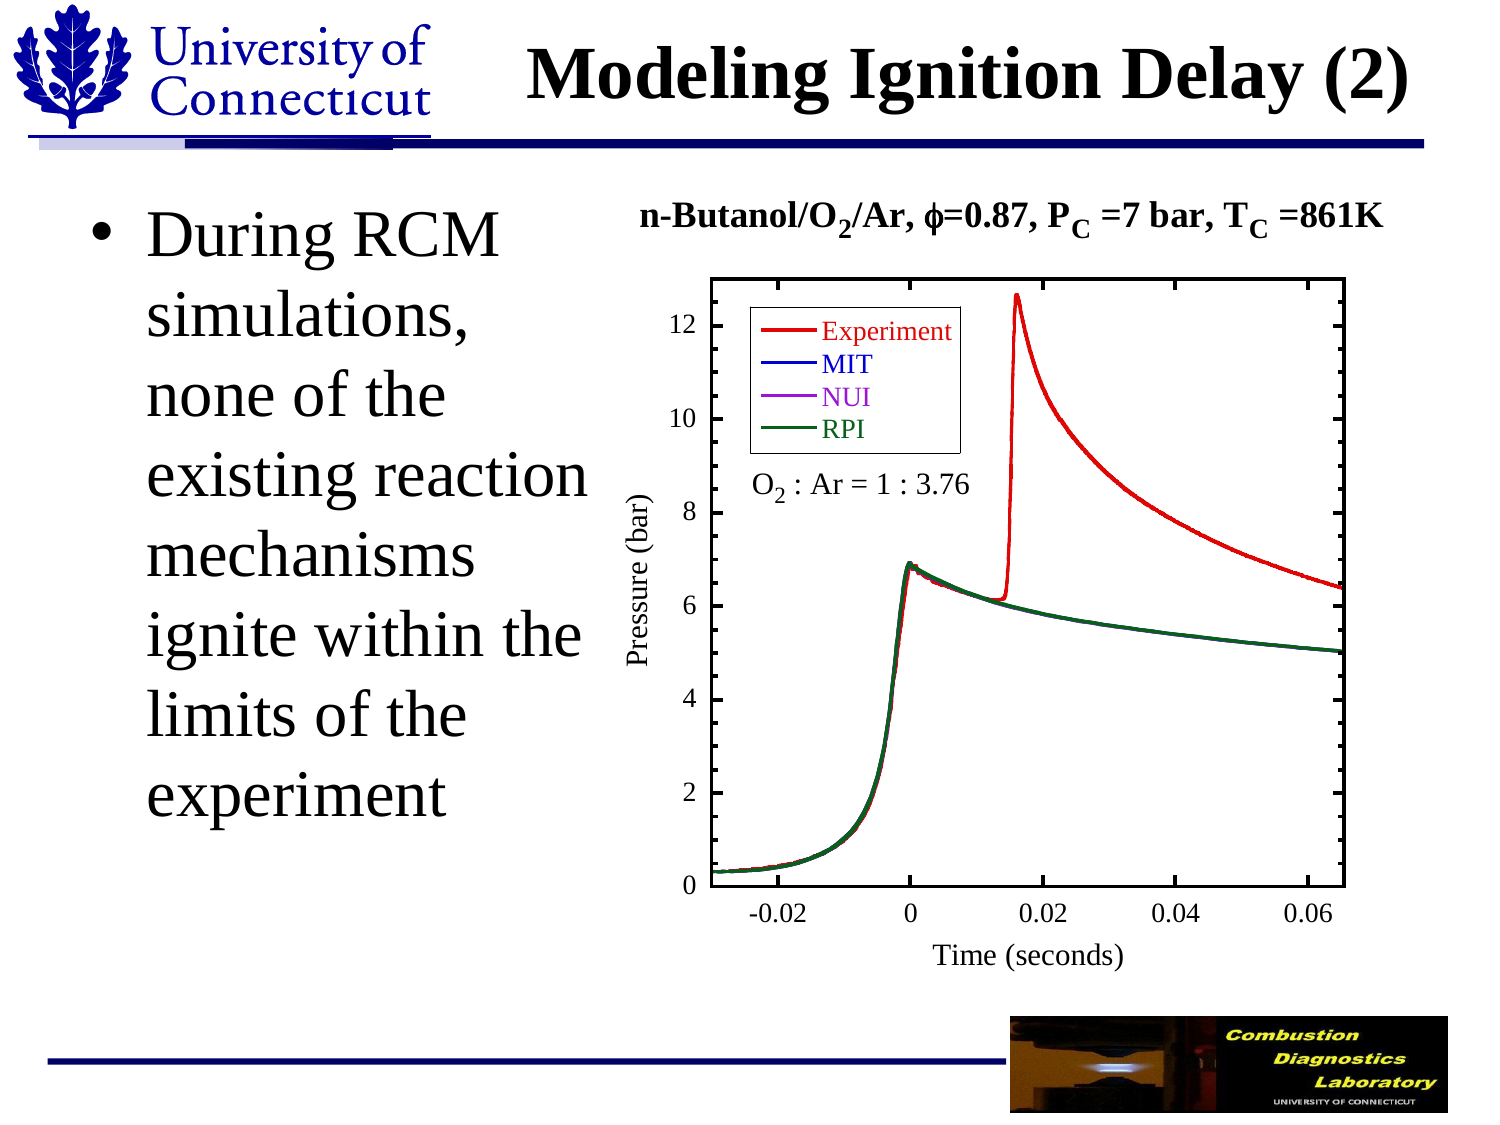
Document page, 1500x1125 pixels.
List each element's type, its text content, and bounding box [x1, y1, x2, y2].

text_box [587, 162, 1426, 1001]
title Modeling Ignition Delay (2) [437, 0, 1500, 138]
picture [1010, 1016, 1448, 1113]
picture [39, 138, 393, 150]
list During RCM simulations, none of the existing reaction mechanisms ignite within the limits of the experiment [74, 182, 582, 1001]
